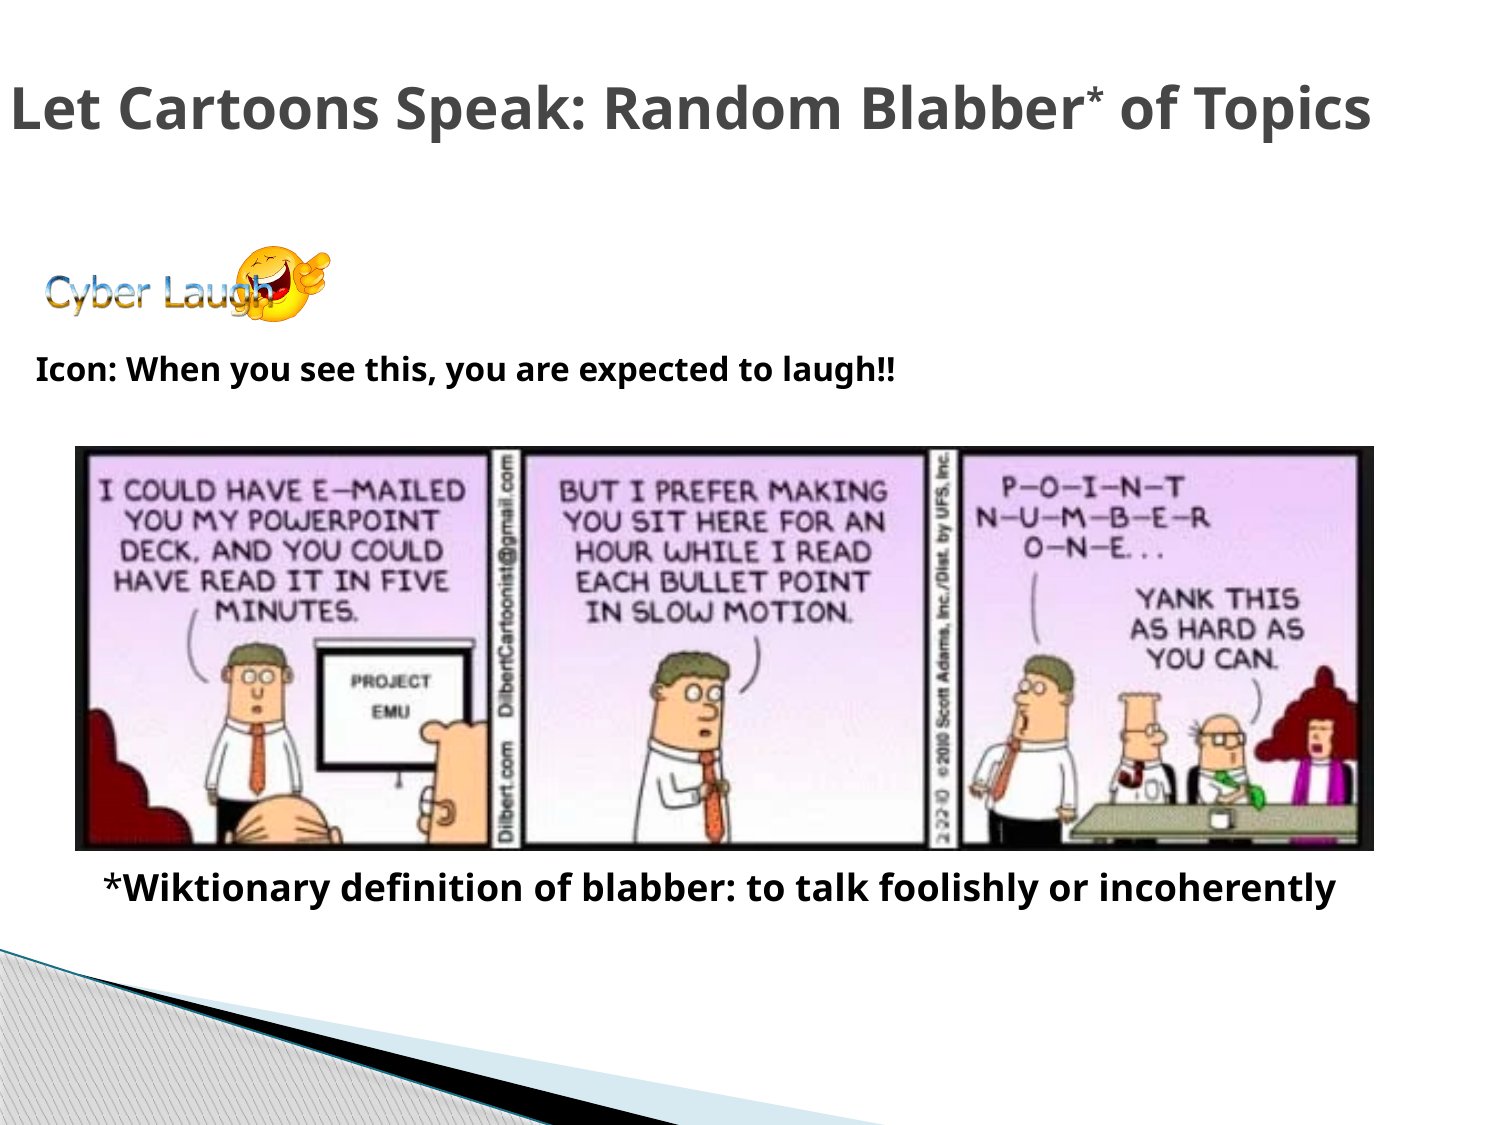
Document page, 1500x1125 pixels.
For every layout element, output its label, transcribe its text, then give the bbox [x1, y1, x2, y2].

picture [74, 446, 1375, 852]
text_box *Wiktionary definition of blabber: to talk foolishly or incoherently [87, 856, 1500, 951]
picture [29, 218, 341, 367]
text_box Icon: When you see this, you are expected to laugh!! [21, 341, 912, 396]
title Let Cartoons Speak: Random Blabber* of Topics [0, 87, 1500, 205]
